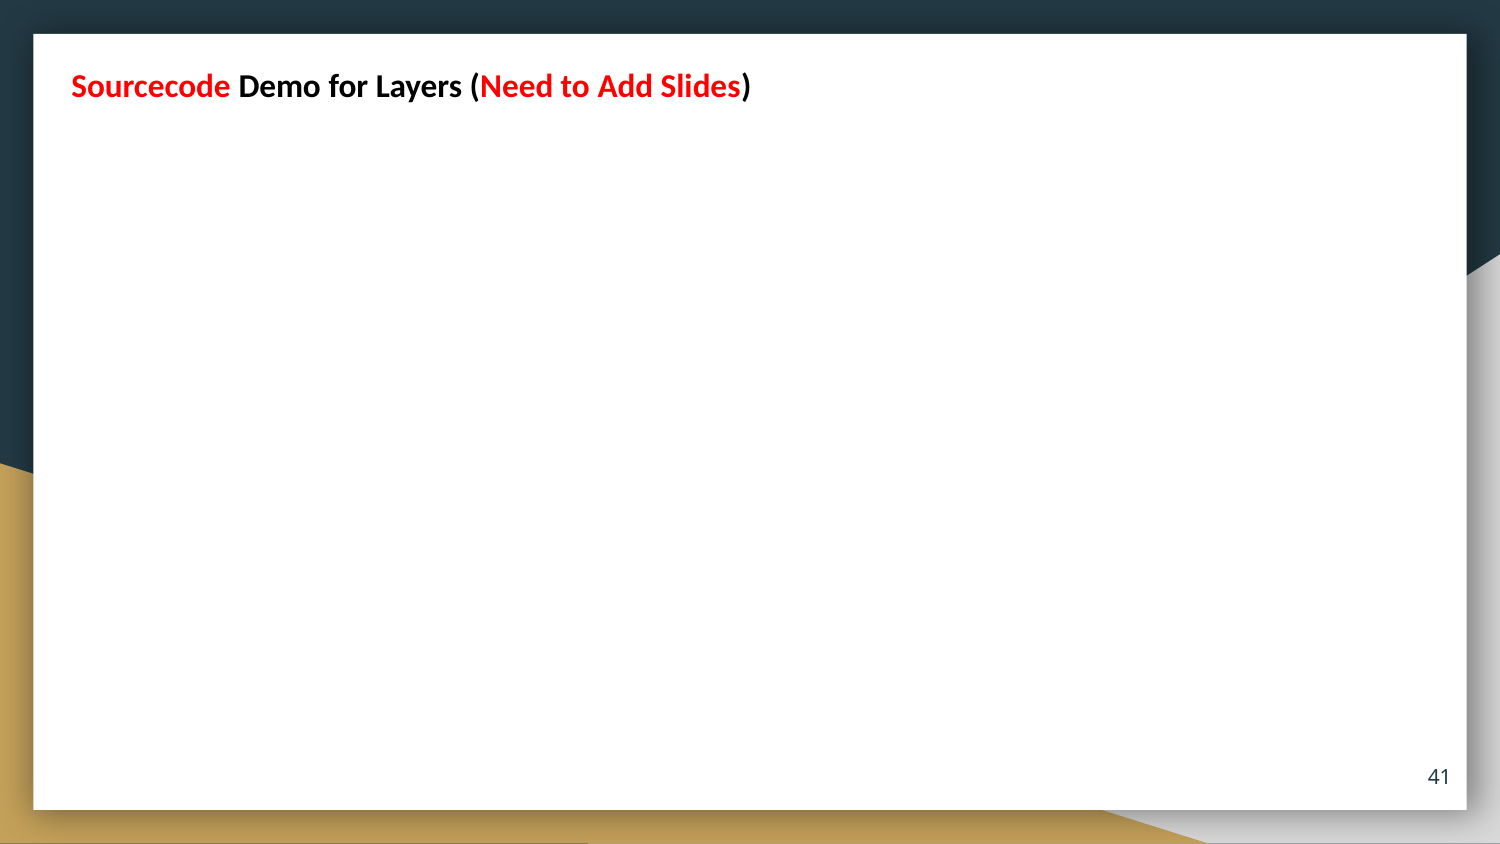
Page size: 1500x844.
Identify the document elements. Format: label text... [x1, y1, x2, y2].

slide_number 41 [1376, 745, 1467, 810]
text_box Sourcecode Demo for Layers (Need to Add Slides) [56, 49, 889, 120]
